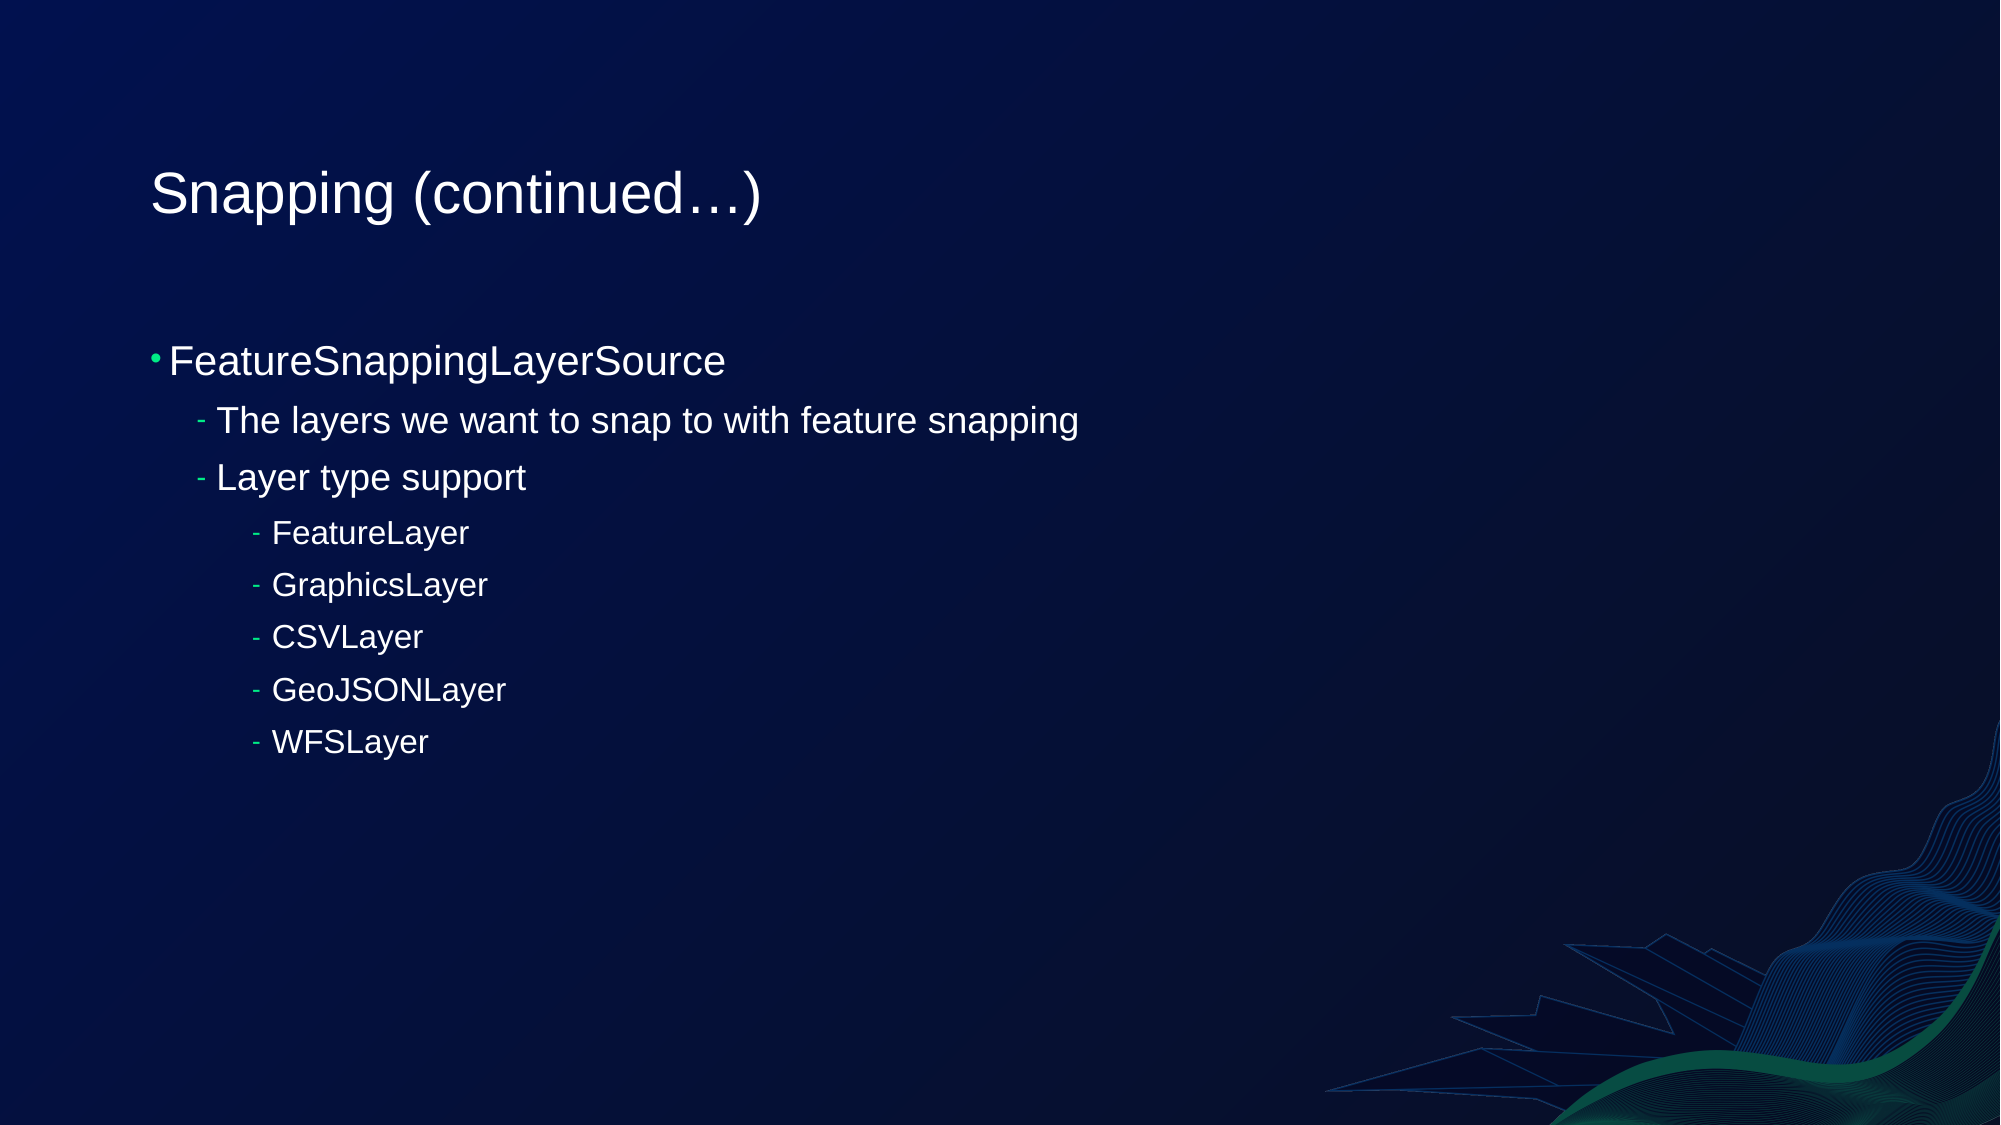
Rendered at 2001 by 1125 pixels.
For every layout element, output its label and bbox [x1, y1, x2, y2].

text_box [0, 0, 2000, 1125]
